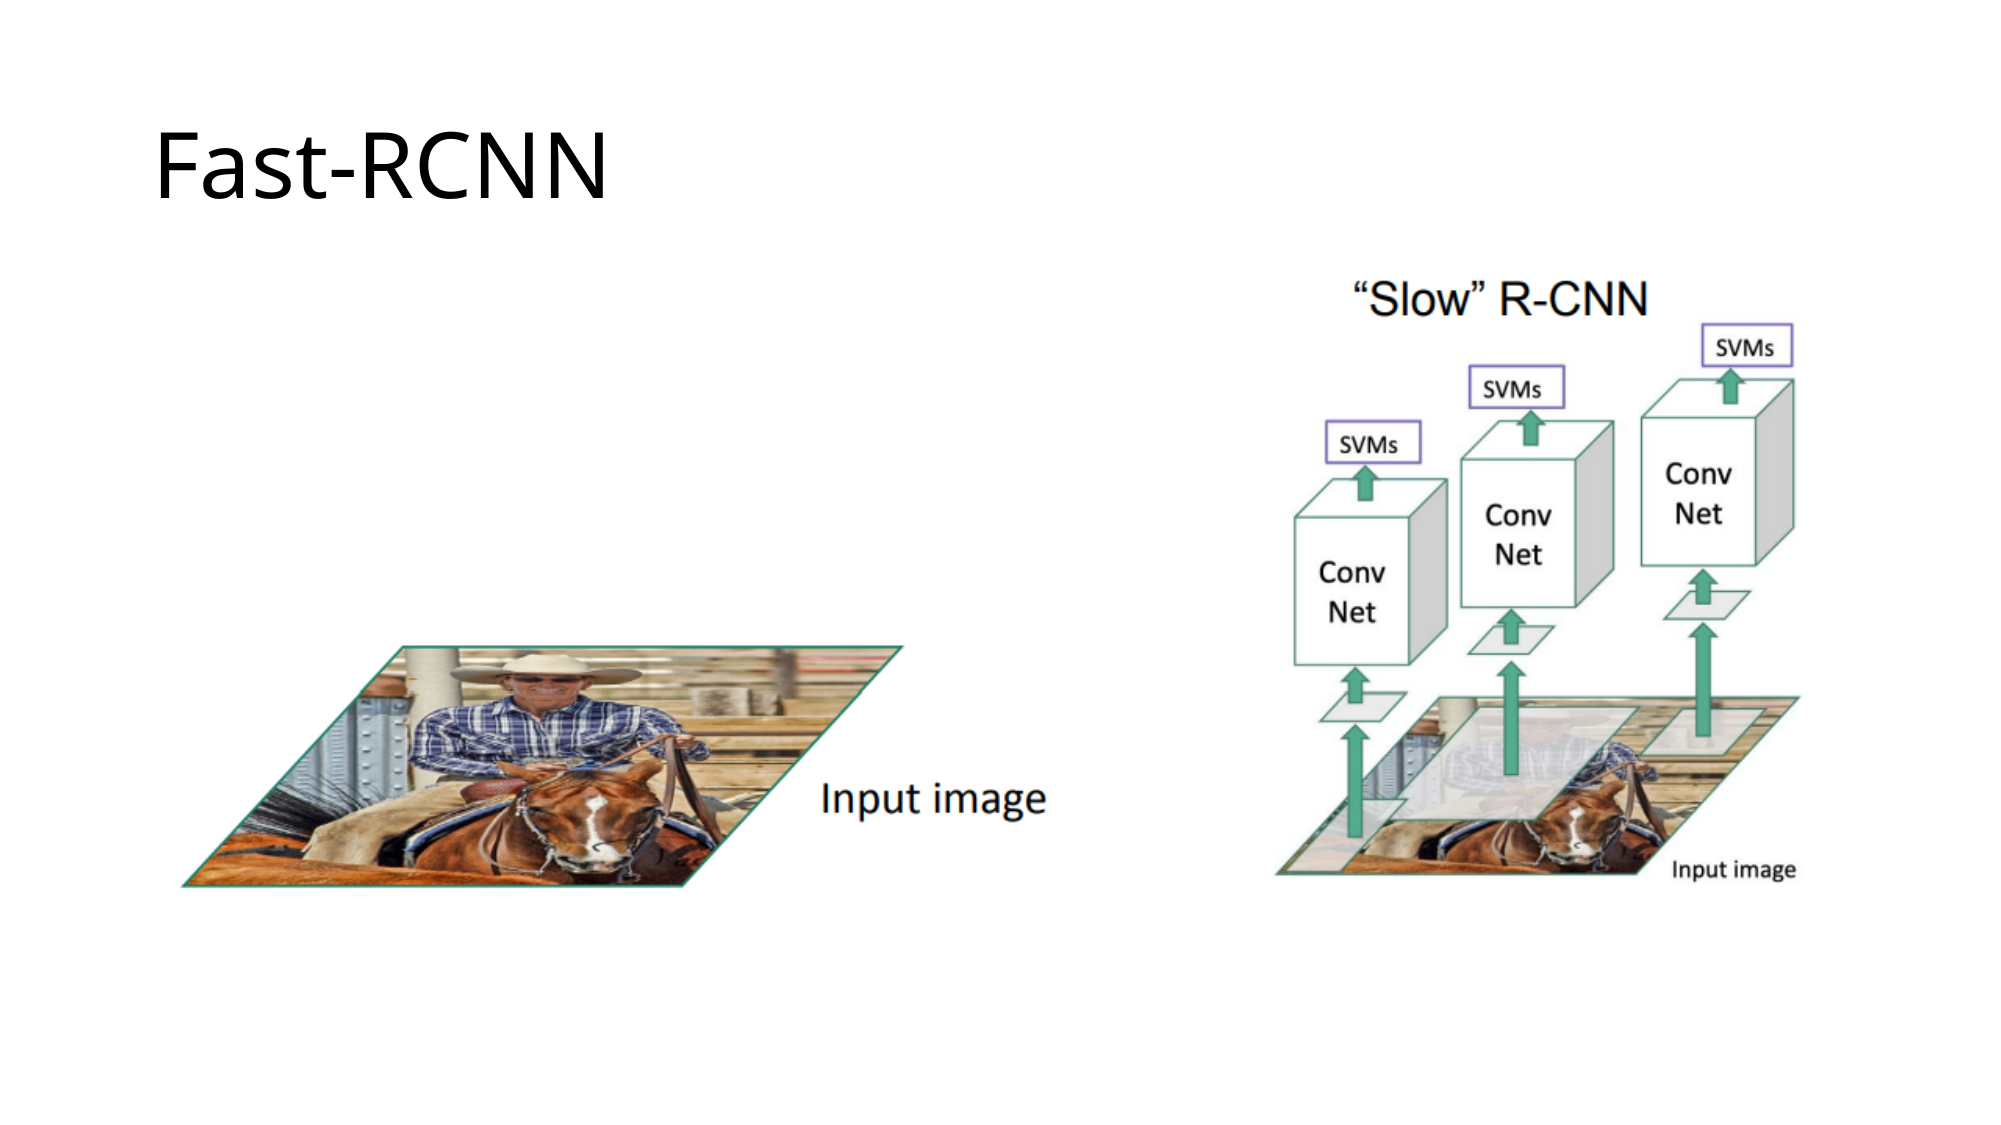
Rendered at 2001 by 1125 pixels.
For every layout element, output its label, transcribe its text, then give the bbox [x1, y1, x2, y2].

picture [162, 228, 1838, 897]
title Fast-RCNN [137, 59, 1863, 278]
